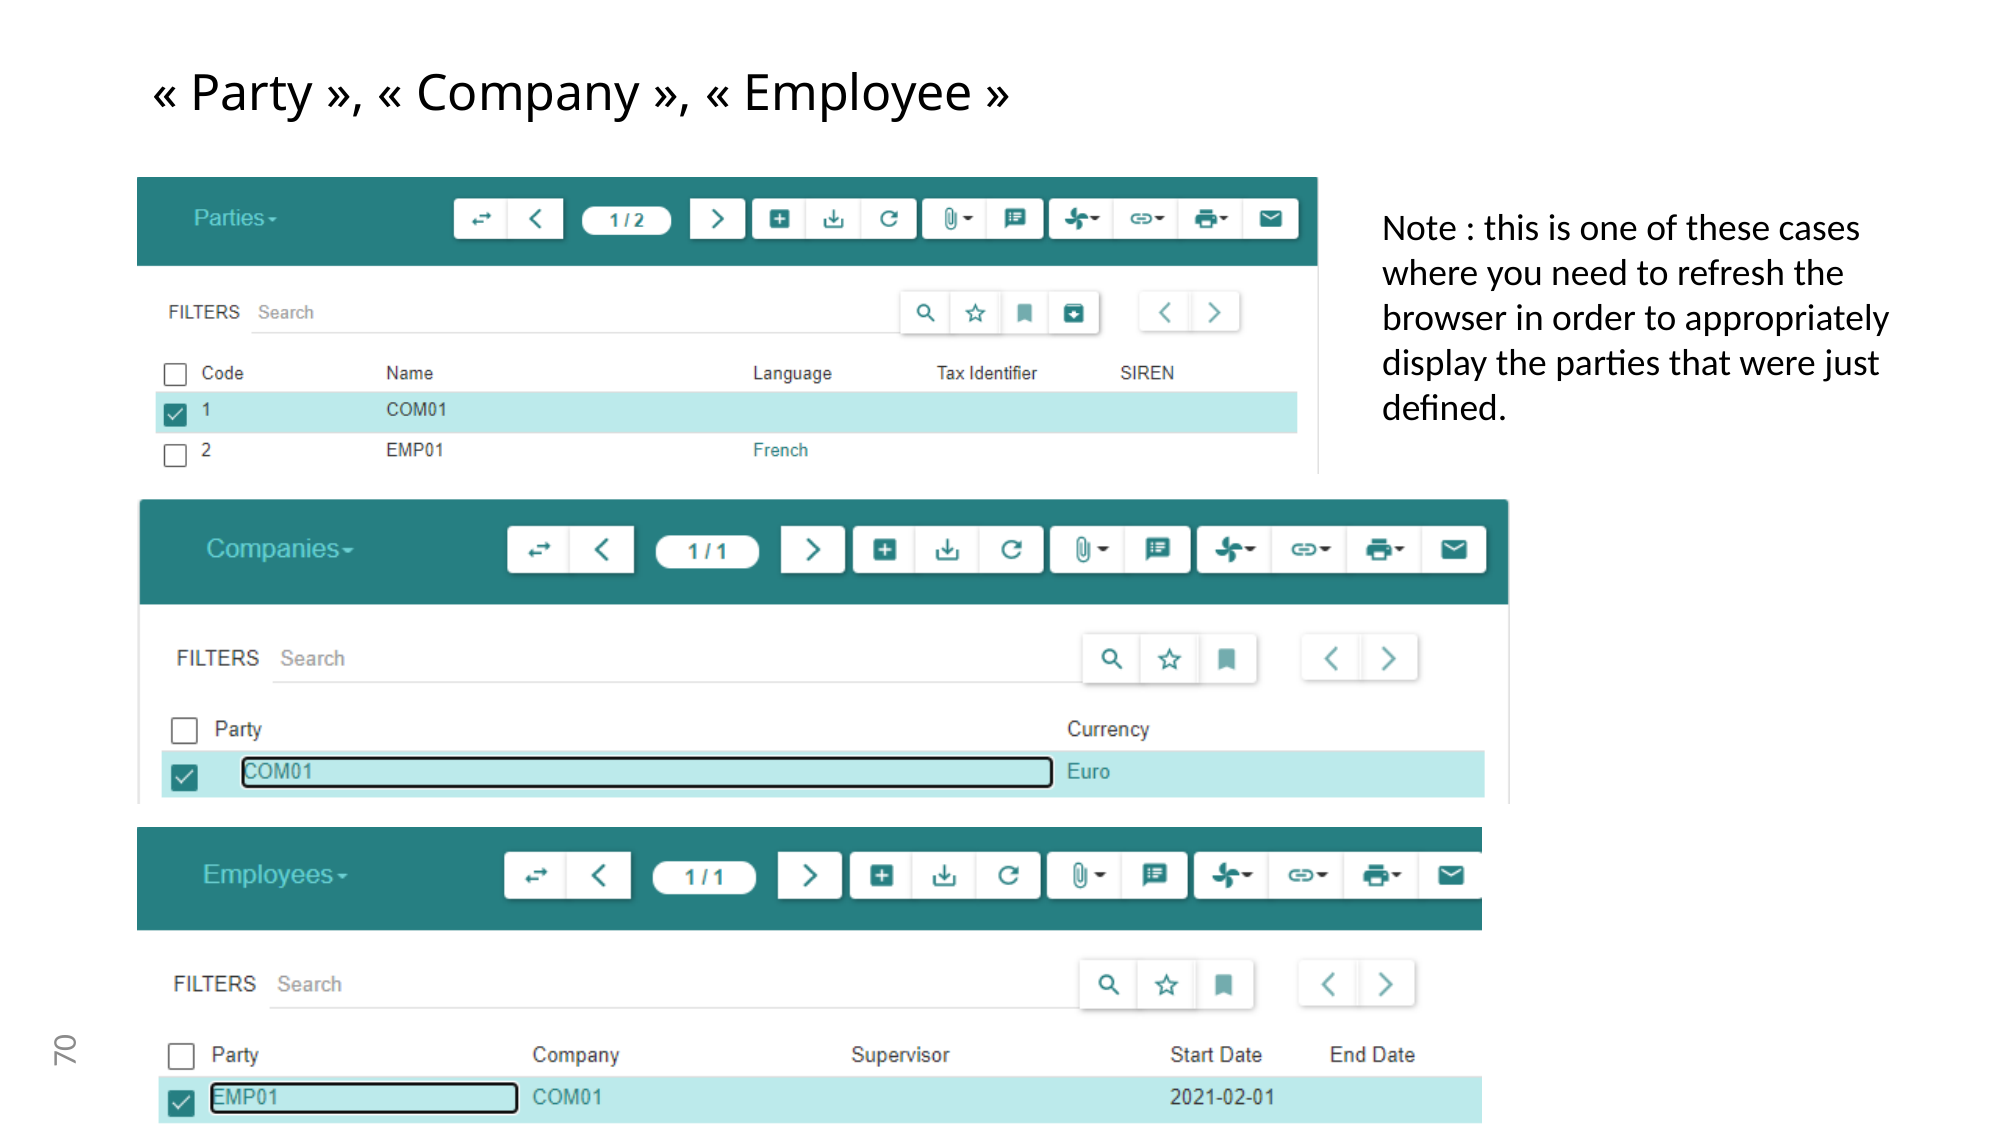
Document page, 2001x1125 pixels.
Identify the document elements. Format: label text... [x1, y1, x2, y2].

slide_number 70 [32, 995, 93, 1108]
title « Party », « Company », « Employee » [137, 59, 1863, 136]
text_box Note : this is one of these cases where you need to refresh the browser in order to appropriately display the parties that were just defined. [1367, 195, 1944, 436]
picture [137, 498, 1510, 804]
picture [137, 827, 1482, 1125]
picture [137, 177, 1319, 474]
